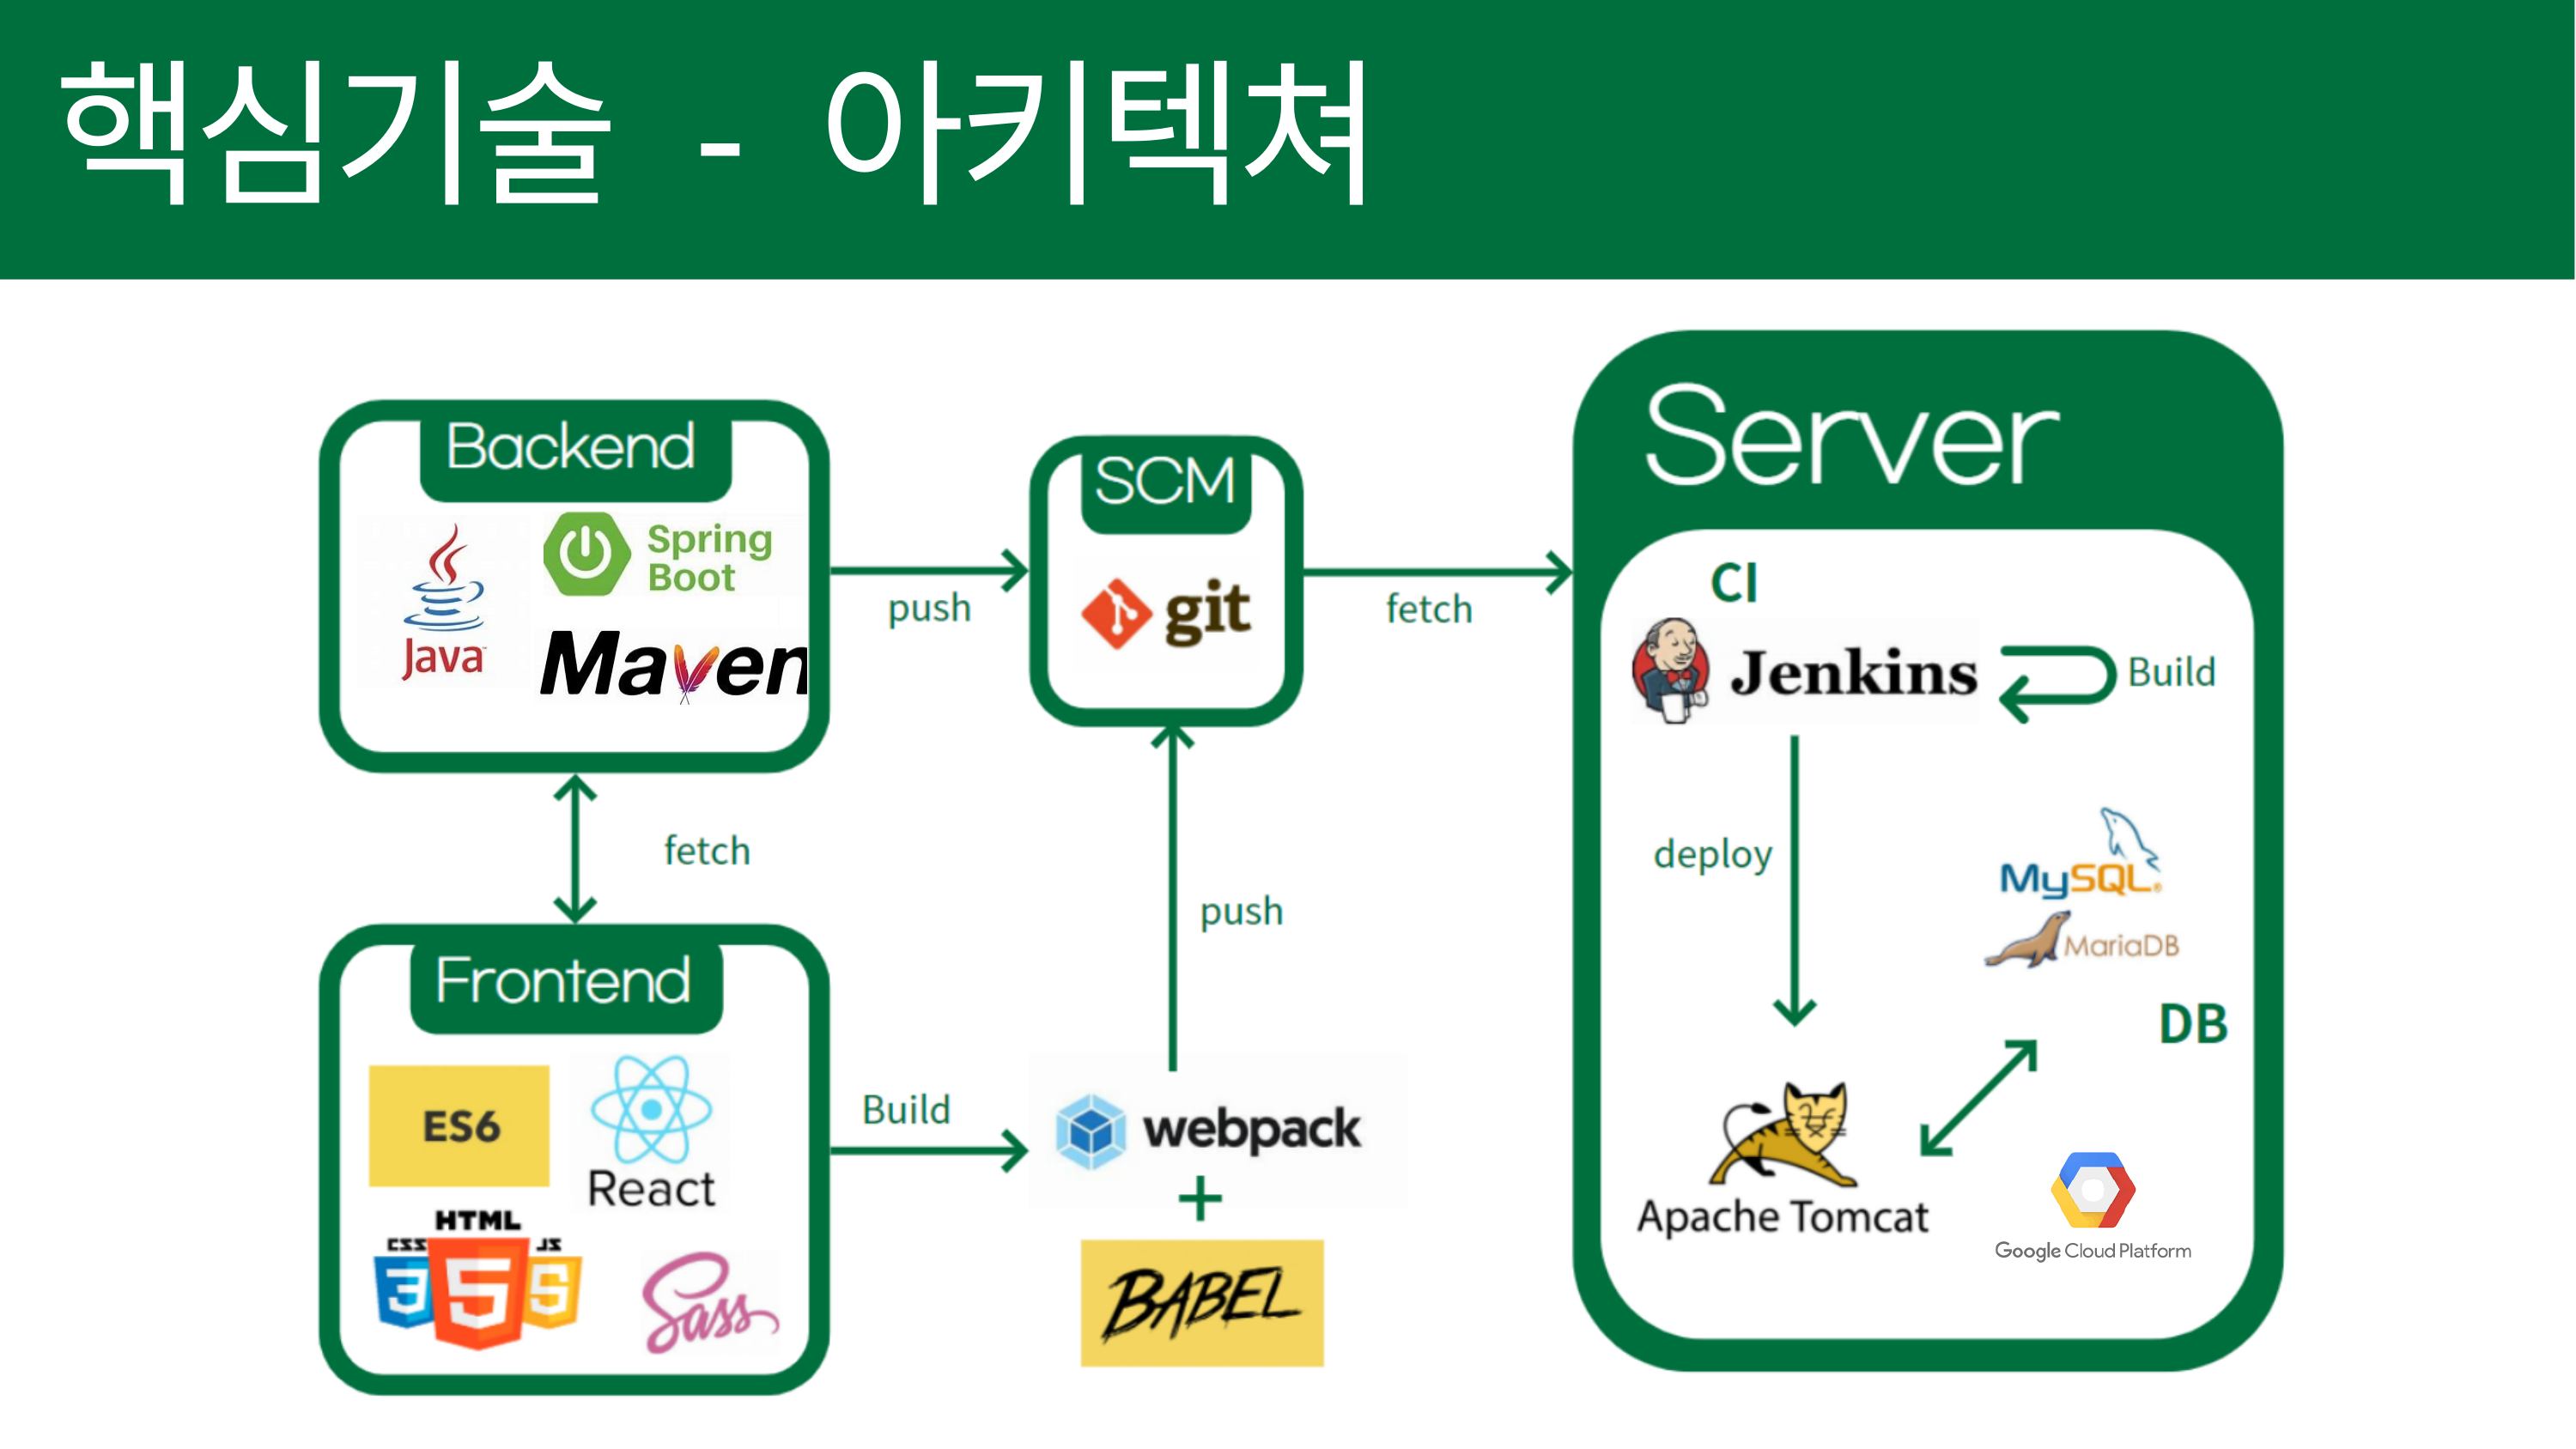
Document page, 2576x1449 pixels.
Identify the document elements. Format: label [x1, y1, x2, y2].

picture [534, 628, 807, 705]
picture [544, 512, 807, 597]
text_box [0, 0, 2576, 281]
text_box [278, 290, 2320, 1424]
picture [356, 514, 531, 688]
picture [1974, 1131, 2211, 1277]
